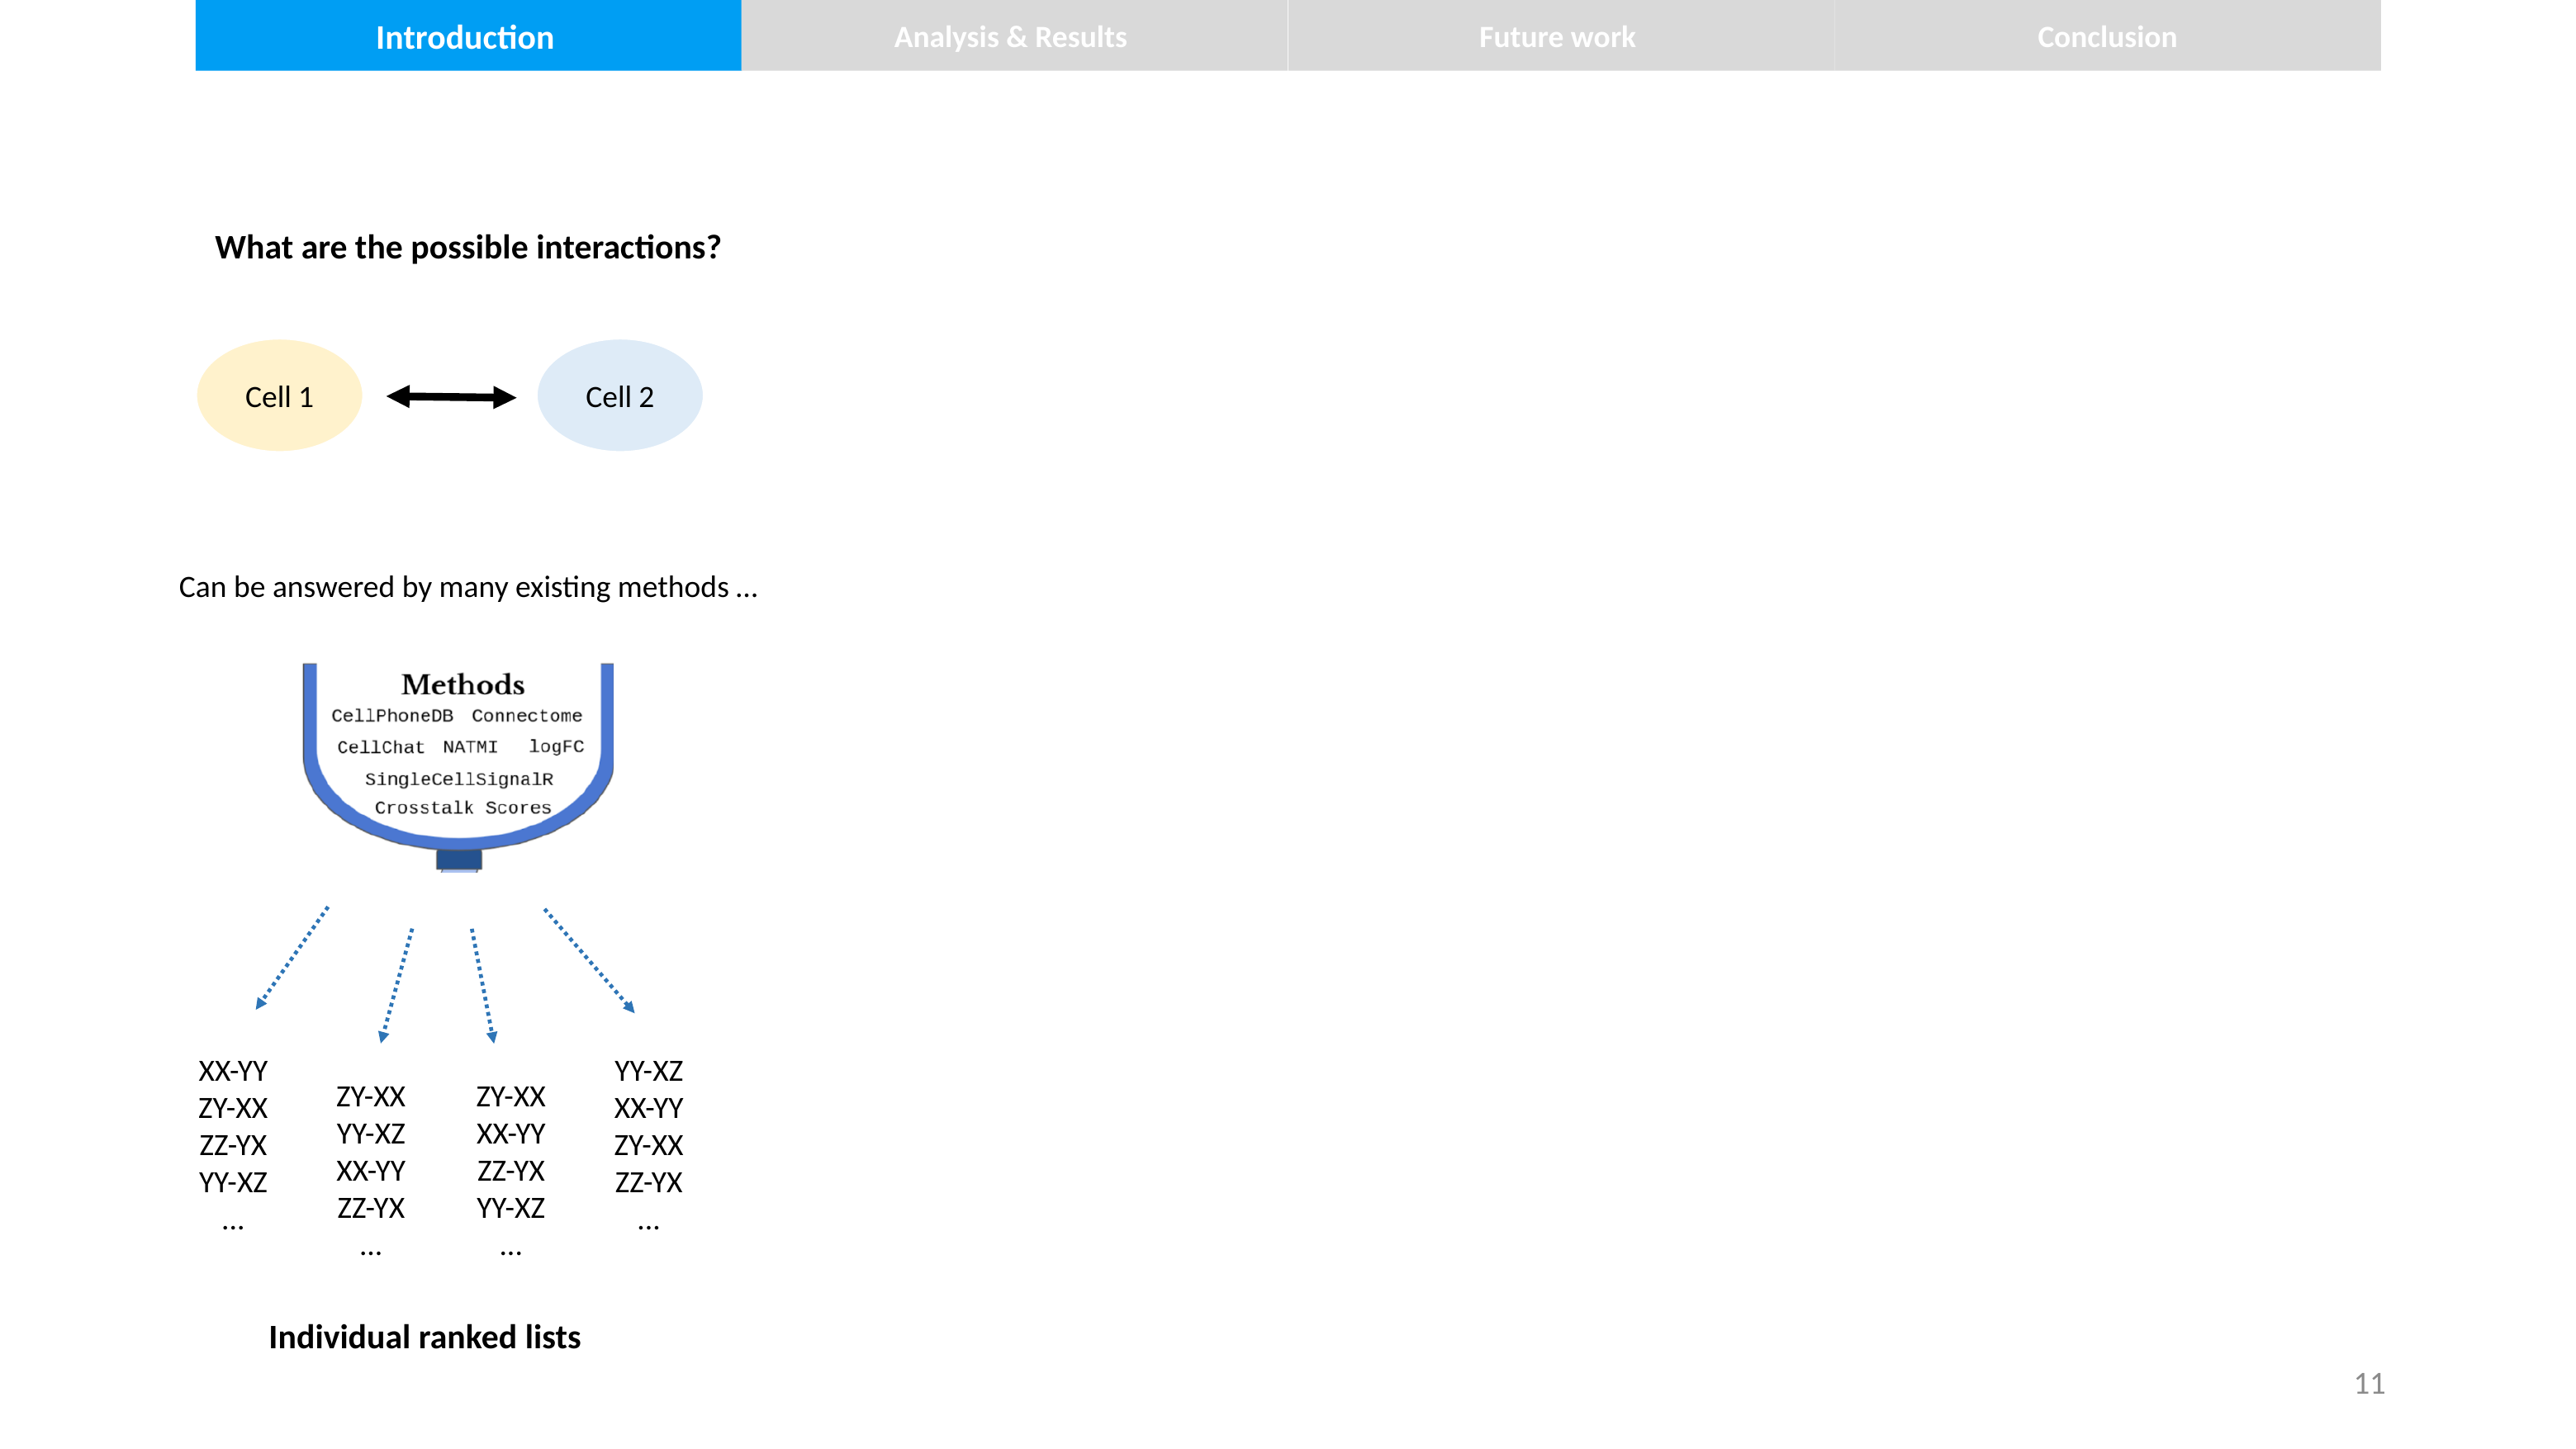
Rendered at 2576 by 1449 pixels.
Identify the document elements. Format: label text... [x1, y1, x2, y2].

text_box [255, 907, 329, 1011]
text_box Introduction [195, 0, 741, 72]
text_box Individual ranked lists [256, 1307, 629, 1361]
text_box Cell 2 [535, 338, 705, 453]
slide_number 11 [1819, 1342, 2399, 1420]
text_box Can be answered by many existing methods … [105, 560, 833, 610]
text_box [381, 928, 413, 1044]
text_box What are the possible interactions? [152, 218, 785, 272]
text_box Conclusion [1834, 0, 2382, 72]
text_box Cell 1 [195, 338, 364, 453]
text_box ZY-XX XX-YY ZZ-YX YY-XZ ... [442, 1069, 580, 1268]
text_box Analysis & Results [741, 0, 1288, 72]
picture [278, 643, 615, 873]
text_box ZY-XX YY-XZ XX-YY ZZ-YX ... [302, 1069, 440, 1268]
text_box XX-YY ZY-XX ZZ-YX YY-XZ ... [164, 1044, 302, 1243]
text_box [472, 928, 495, 1044]
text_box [544, 908, 635, 1014]
text_box YY-XZ XX-YY ZY-XX ZZ-YX ... [580, 1044, 718, 1243]
text_box Future work [1288, 0, 1834, 72]
